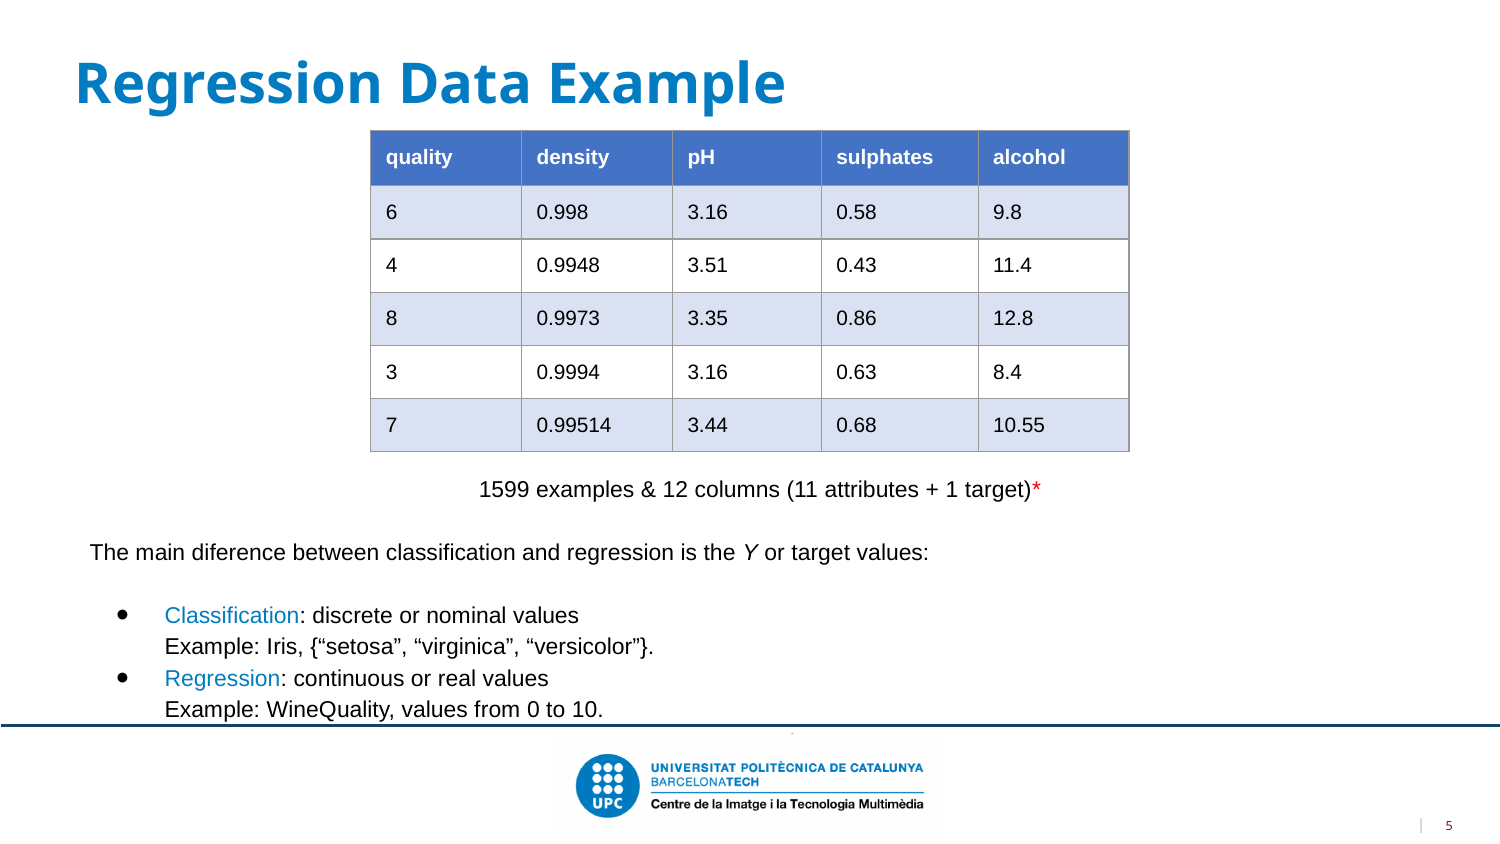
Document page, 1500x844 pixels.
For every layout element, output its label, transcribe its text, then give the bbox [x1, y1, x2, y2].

table_cell 0.9973 [522, 293, 672, 345]
table_cell 0.9994 [522, 346, 672, 398]
table_cell 3.16 [673, 186, 821, 238]
table_cell 3.51 [673, 240, 821, 292]
text_box 1599 examples & 12 columns (11 attributes + 1 target)* The main diference between classification and regression is the Y or target values: Classification: discrete or nominal values Example: Iris, {“setosa”, “virginica”, “versicolor”}. Regression: continuous or real values Example: WineQuality, values from 0 to 10. [74, 367, 1446, 767]
list Regression Data Example [74, 47, 1428, 131]
table_cell 11.4 [979, 240, 1128, 292]
table_cell 3.35 [673, 293, 821, 345]
table_cell 0.998 [522, 186, 672, 238]
table_cell 7 [371, 399, 521, 451]
table_header pH [673, 131, 821, 185]
table_cell 3.44 [673, 399, 821, 451]
table_cell 10.55 [979, 399, 1128, 451]
table_cell 6 [371, 186, 521, 238]
table_header sulphates [822, 131, 978, 185]
table_cell 0.68 [822, 399, 978, 451]
table_cell 0.43 [822, 240, 978, 292]
table_cell 0.63 [822, 346, 978, 398]
table_cell 9.8 [979, 186, 1128, 238]
table_cell 0.58 [822, 186, 978, 238]
table_cell 0.99514 [522, 399, 672, 451]
table_header quality [371, 131, 521, 185]
table_cell 12.8 [979, 293, 1128, 345]
table_cell 8.4 [979, 346, 1128, 398]
table_header alcohol [979, 131, 1128, 185]
picture [555, 767, 945, 836]
table_cell 0.9948 [522, 240, 672, 292]
table_cell 0.86 [822, 293, 978, 345]
table_cell 3 [371, 346, 521, 398]
table_cell 8 [371, 293, 521, 345]
table_cell 3.16 [673, 346, 821, 398]
table_cell 4 [371, 240, 521, 292]
table_header density [522, 131, 672, 185]
